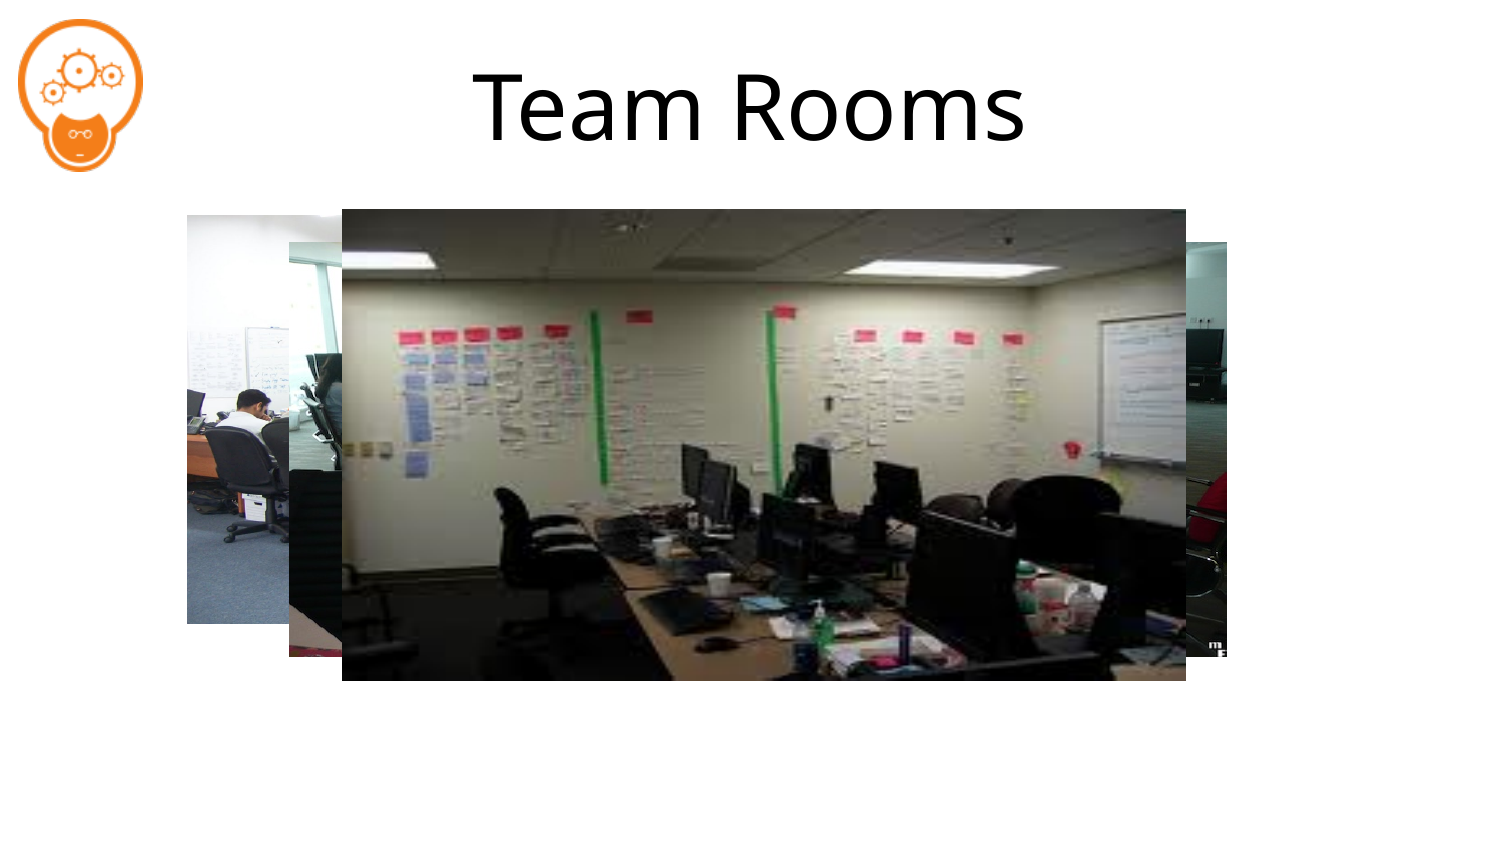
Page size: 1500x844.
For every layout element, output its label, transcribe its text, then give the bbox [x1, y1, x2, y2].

picture [187, 208, 1228, 682]
picture [18, 19, 143, 172]
title Team Rooms [75, 33, 1425, 175]
